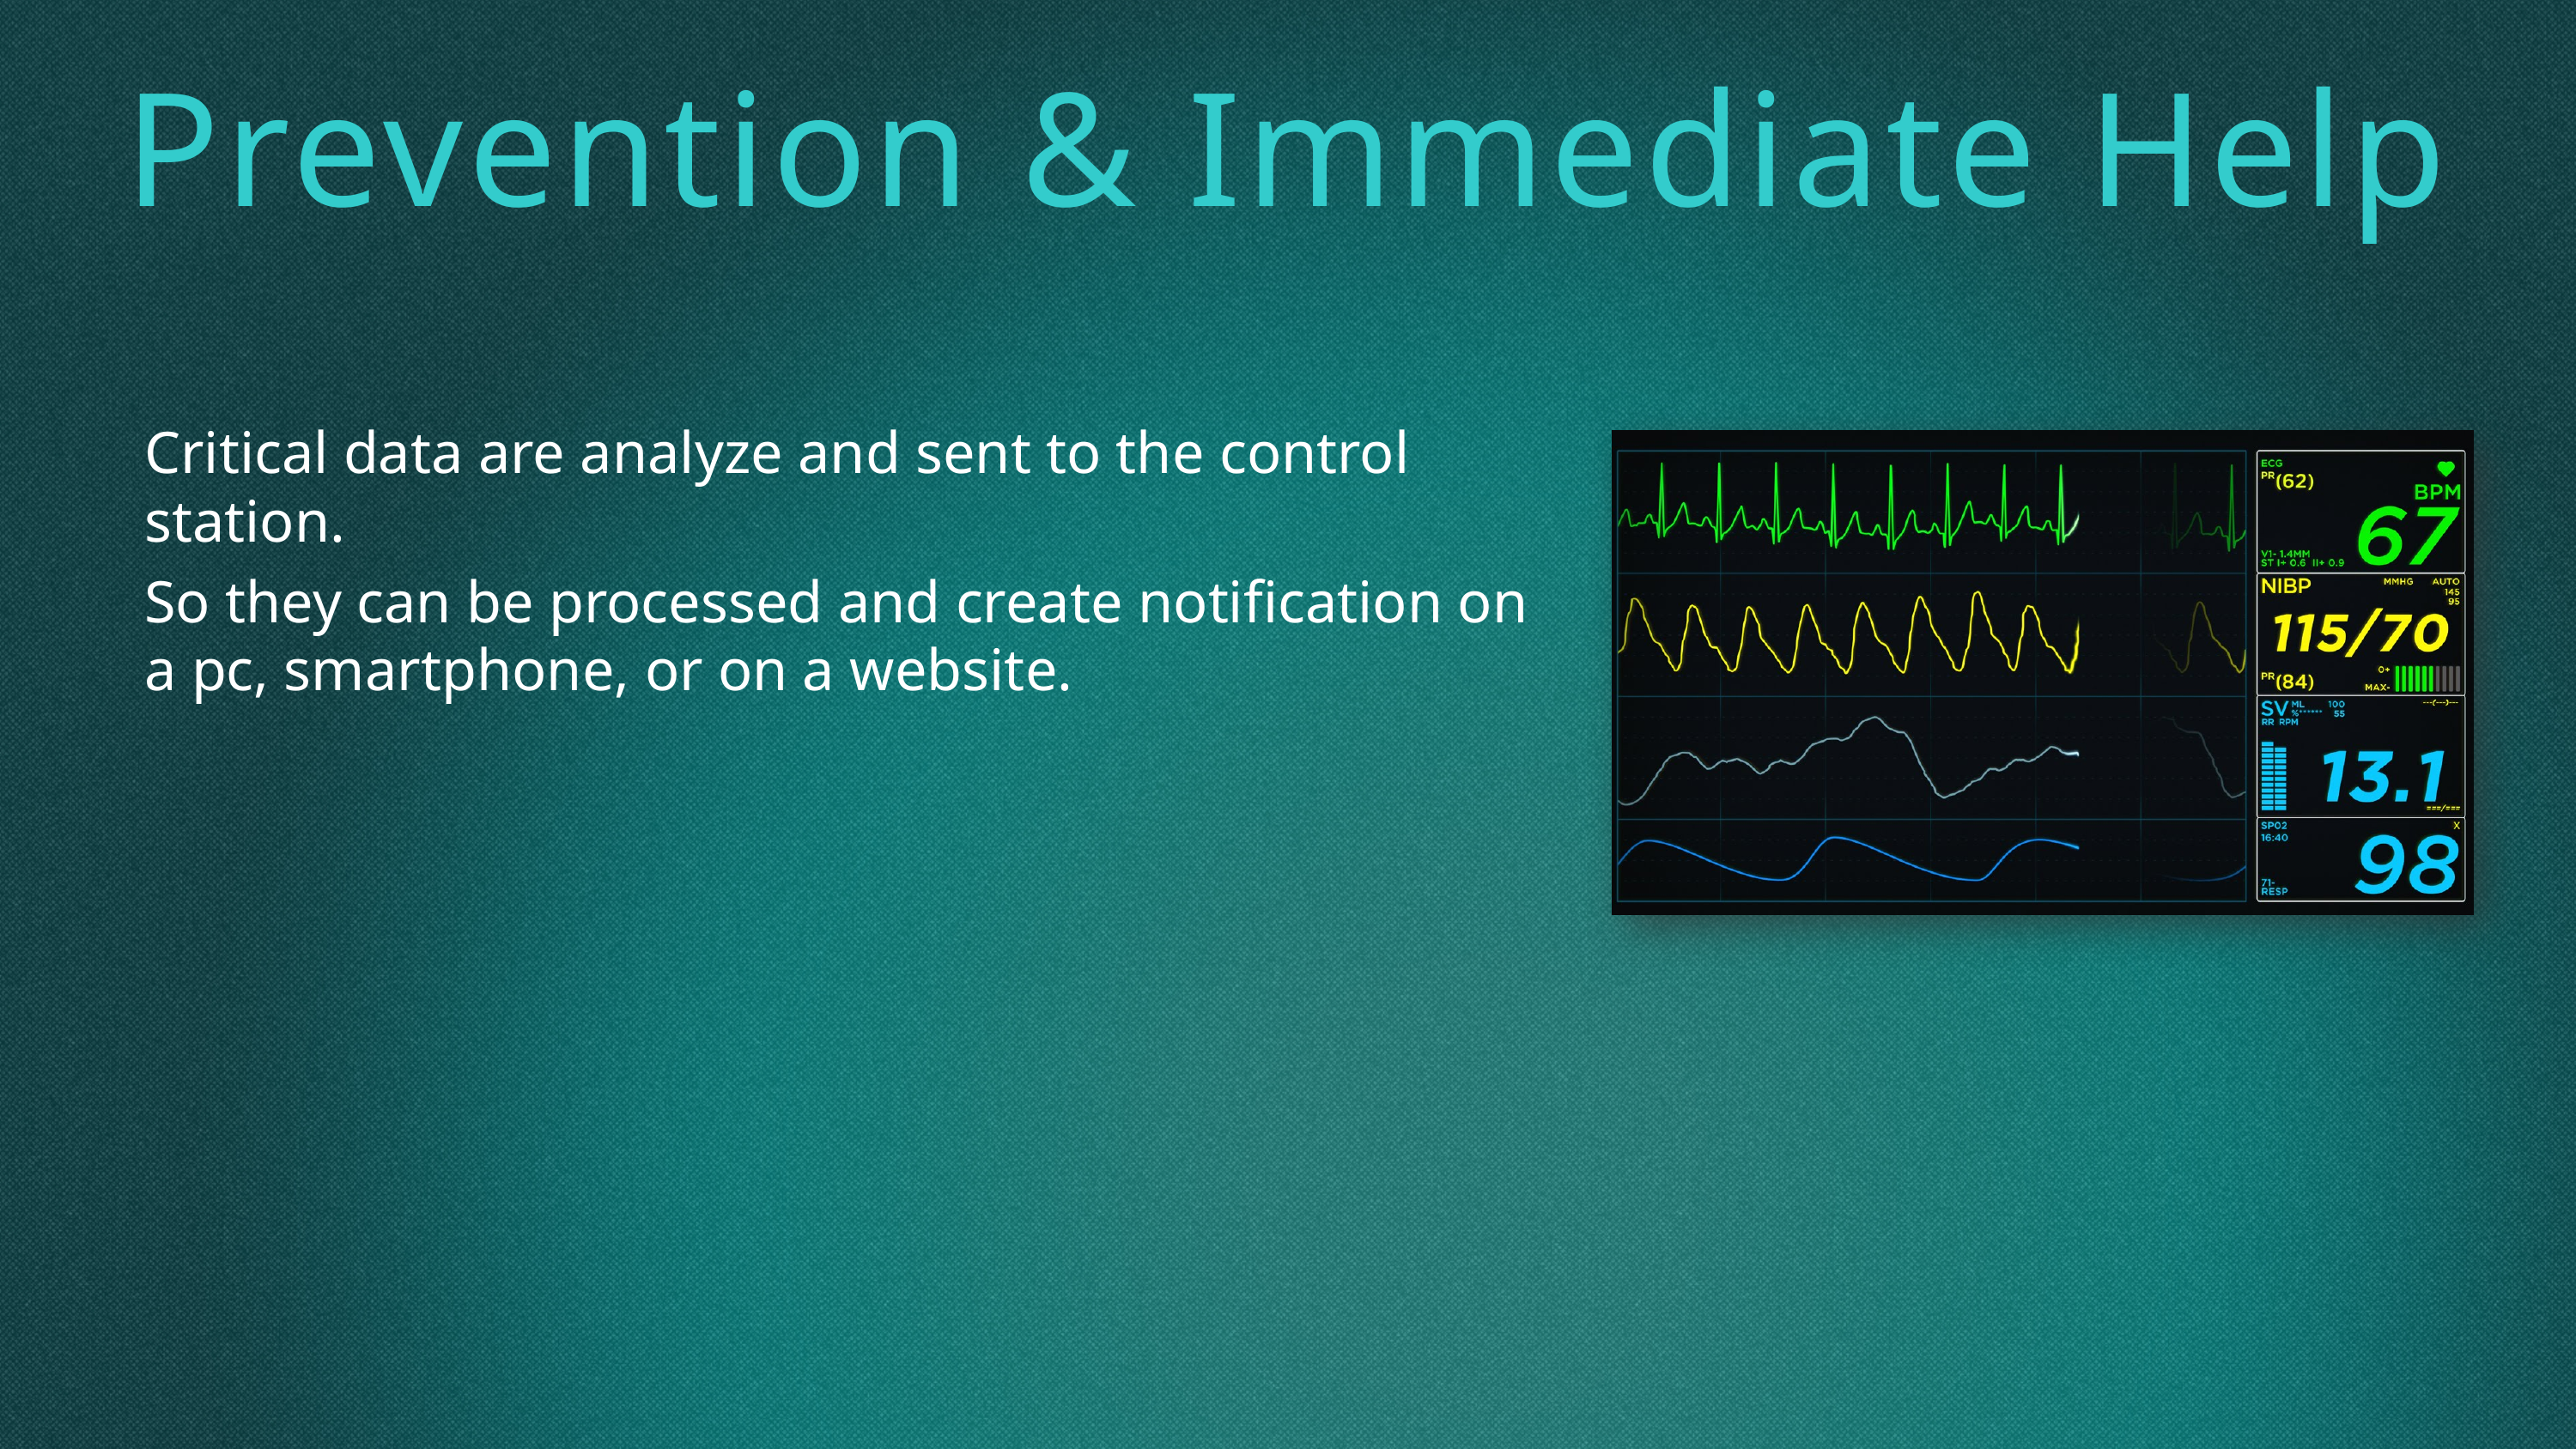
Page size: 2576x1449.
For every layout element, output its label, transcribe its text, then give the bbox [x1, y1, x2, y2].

list Critical data are analyze and sent to the control station. So they can be processed and create notification on a pc, smartphone, or on a website. [131, 409, 1583, 1100]
picture [0, 0, 2576, 1449]
